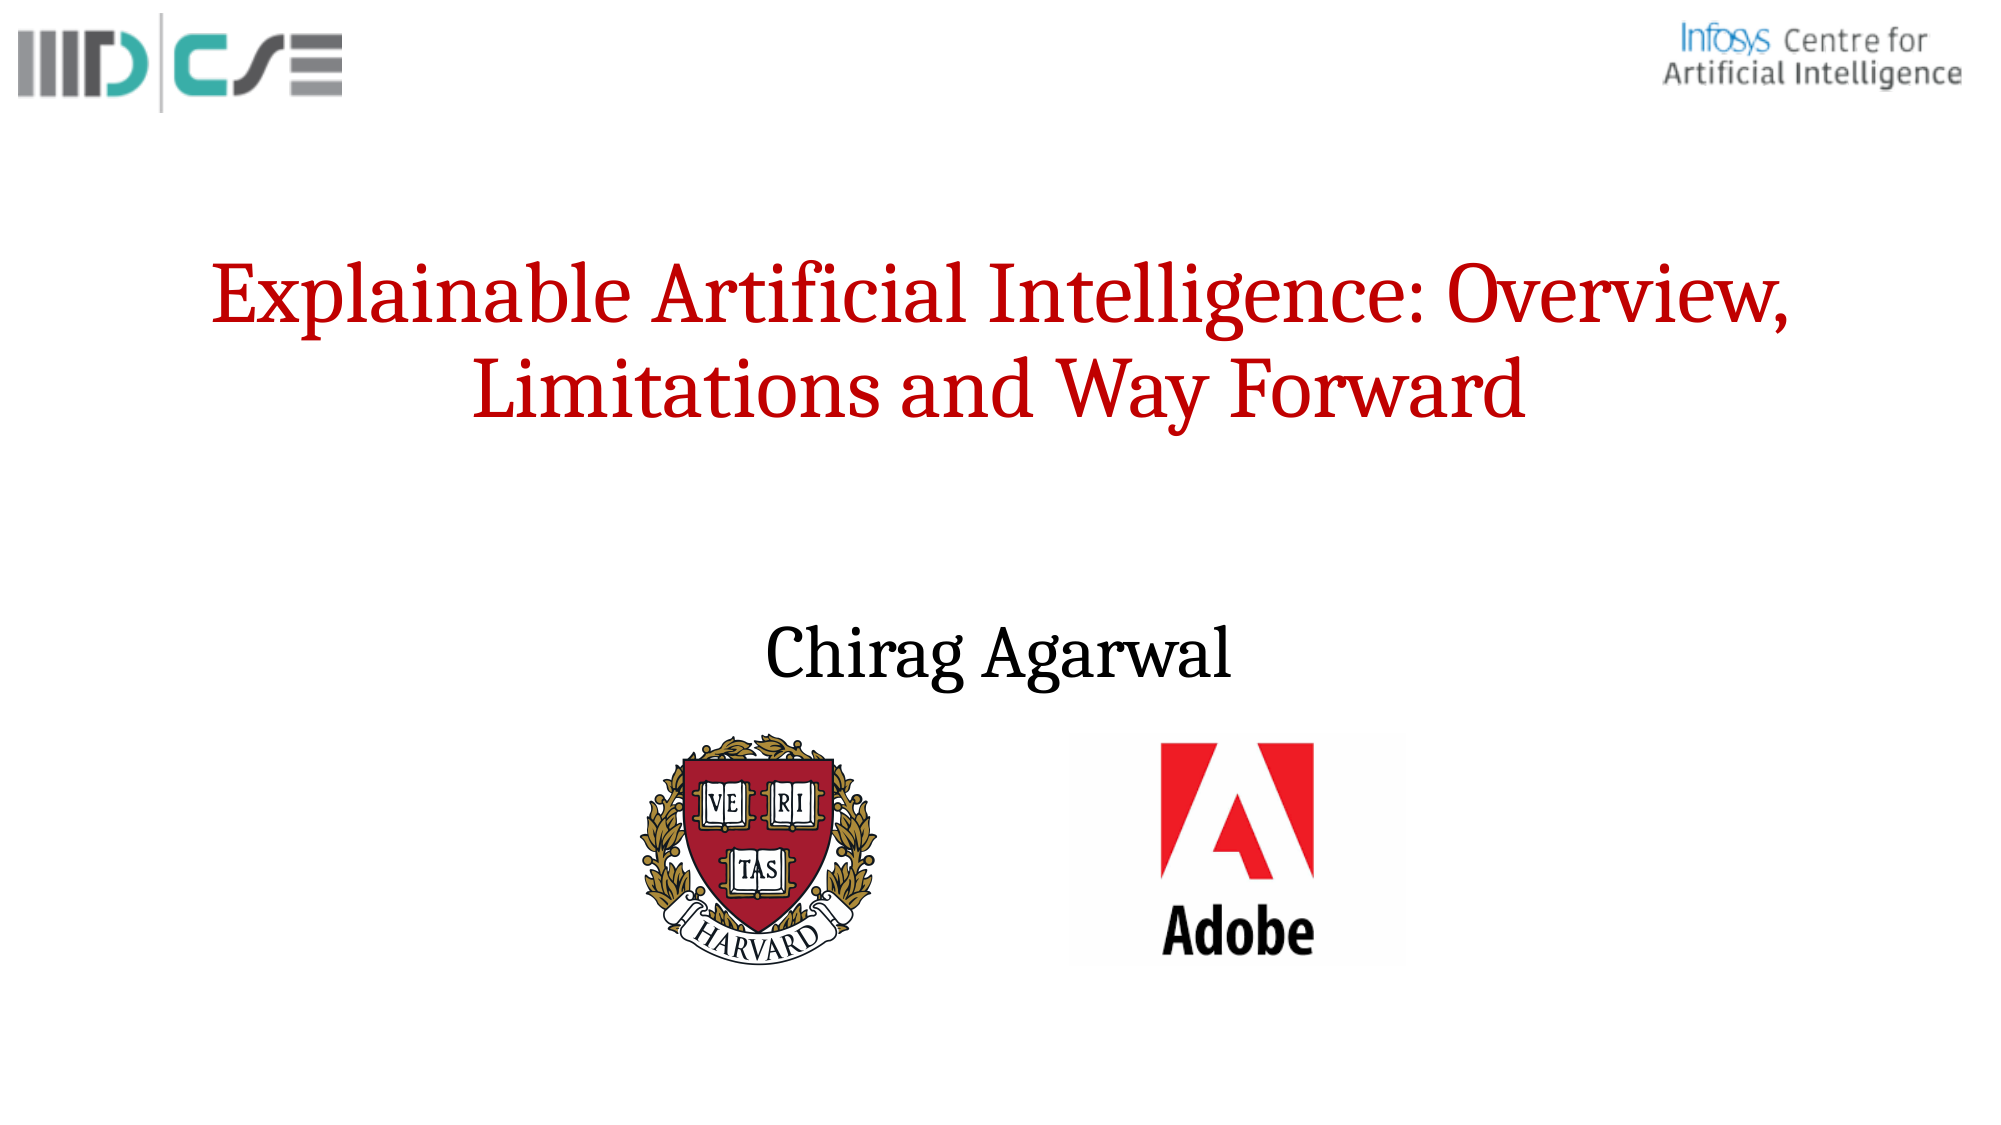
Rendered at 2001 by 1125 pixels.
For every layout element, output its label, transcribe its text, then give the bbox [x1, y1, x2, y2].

picture [638, 733, 878, 966]
subtitle Chirag Agarwal [38, 604, 1962, 769]
picture [1644, 13, 1982, 99]
picture [17, 13, 343, 114]
picture [1069, 733, 1407, 966]
title Explainable Artificial Intelligence: Overview, Limitations and Way Forward [0, 51, 2000, 444]
